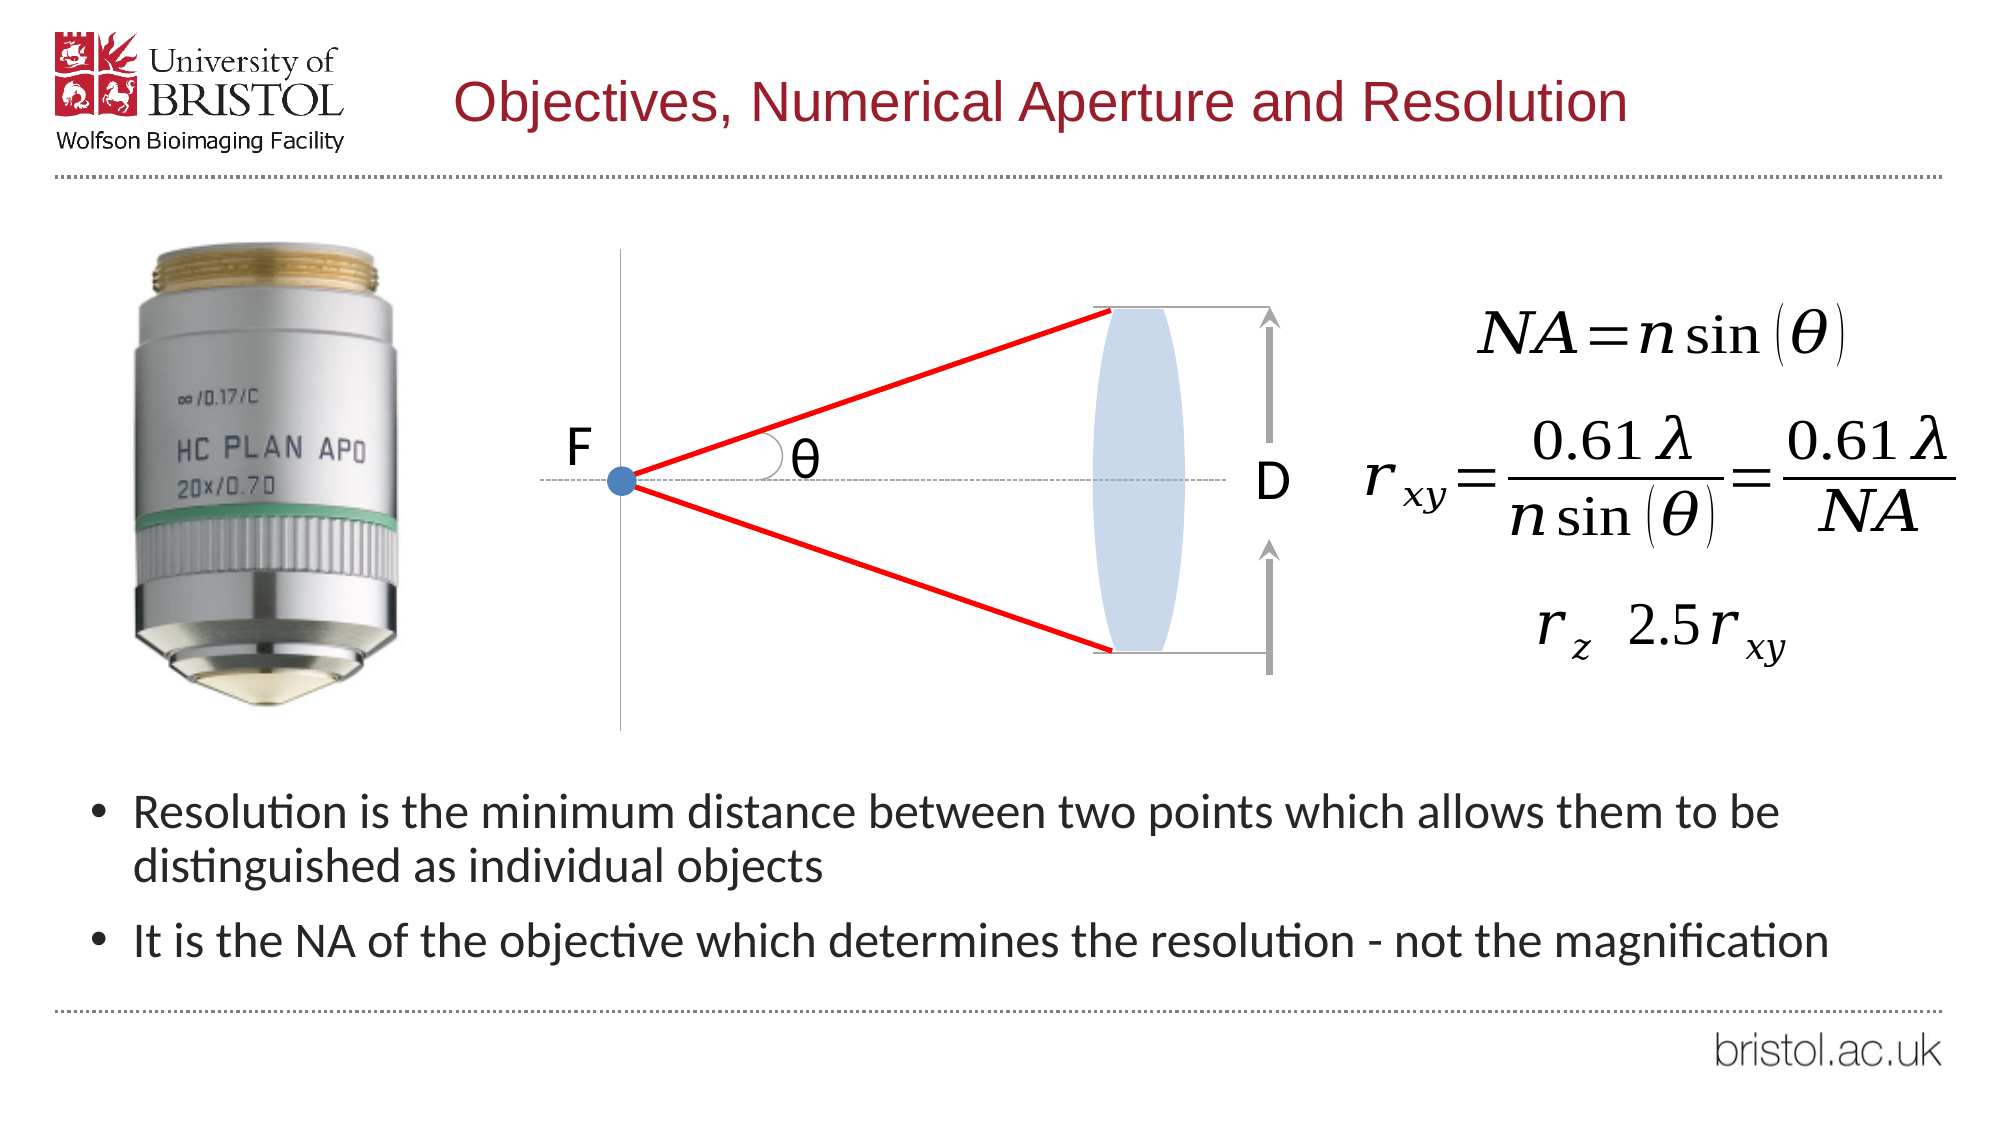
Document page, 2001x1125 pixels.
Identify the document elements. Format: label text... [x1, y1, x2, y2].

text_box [539, 228, 1322, 732]
picture [1700, 1023, 1945, 1080]
picture [130, 241, 403, 709]
text_box Resolution is the minimum distance between two points which allows them to be distinguished as individual objects It is the NA of the objective which determines the resolution - not the magnification [82, 778, 1961, 977]
text_box Objectives, Numerical Aperture and Resolution [438, 41, 1646, 140]
picture [55, 32, 344, 153]
